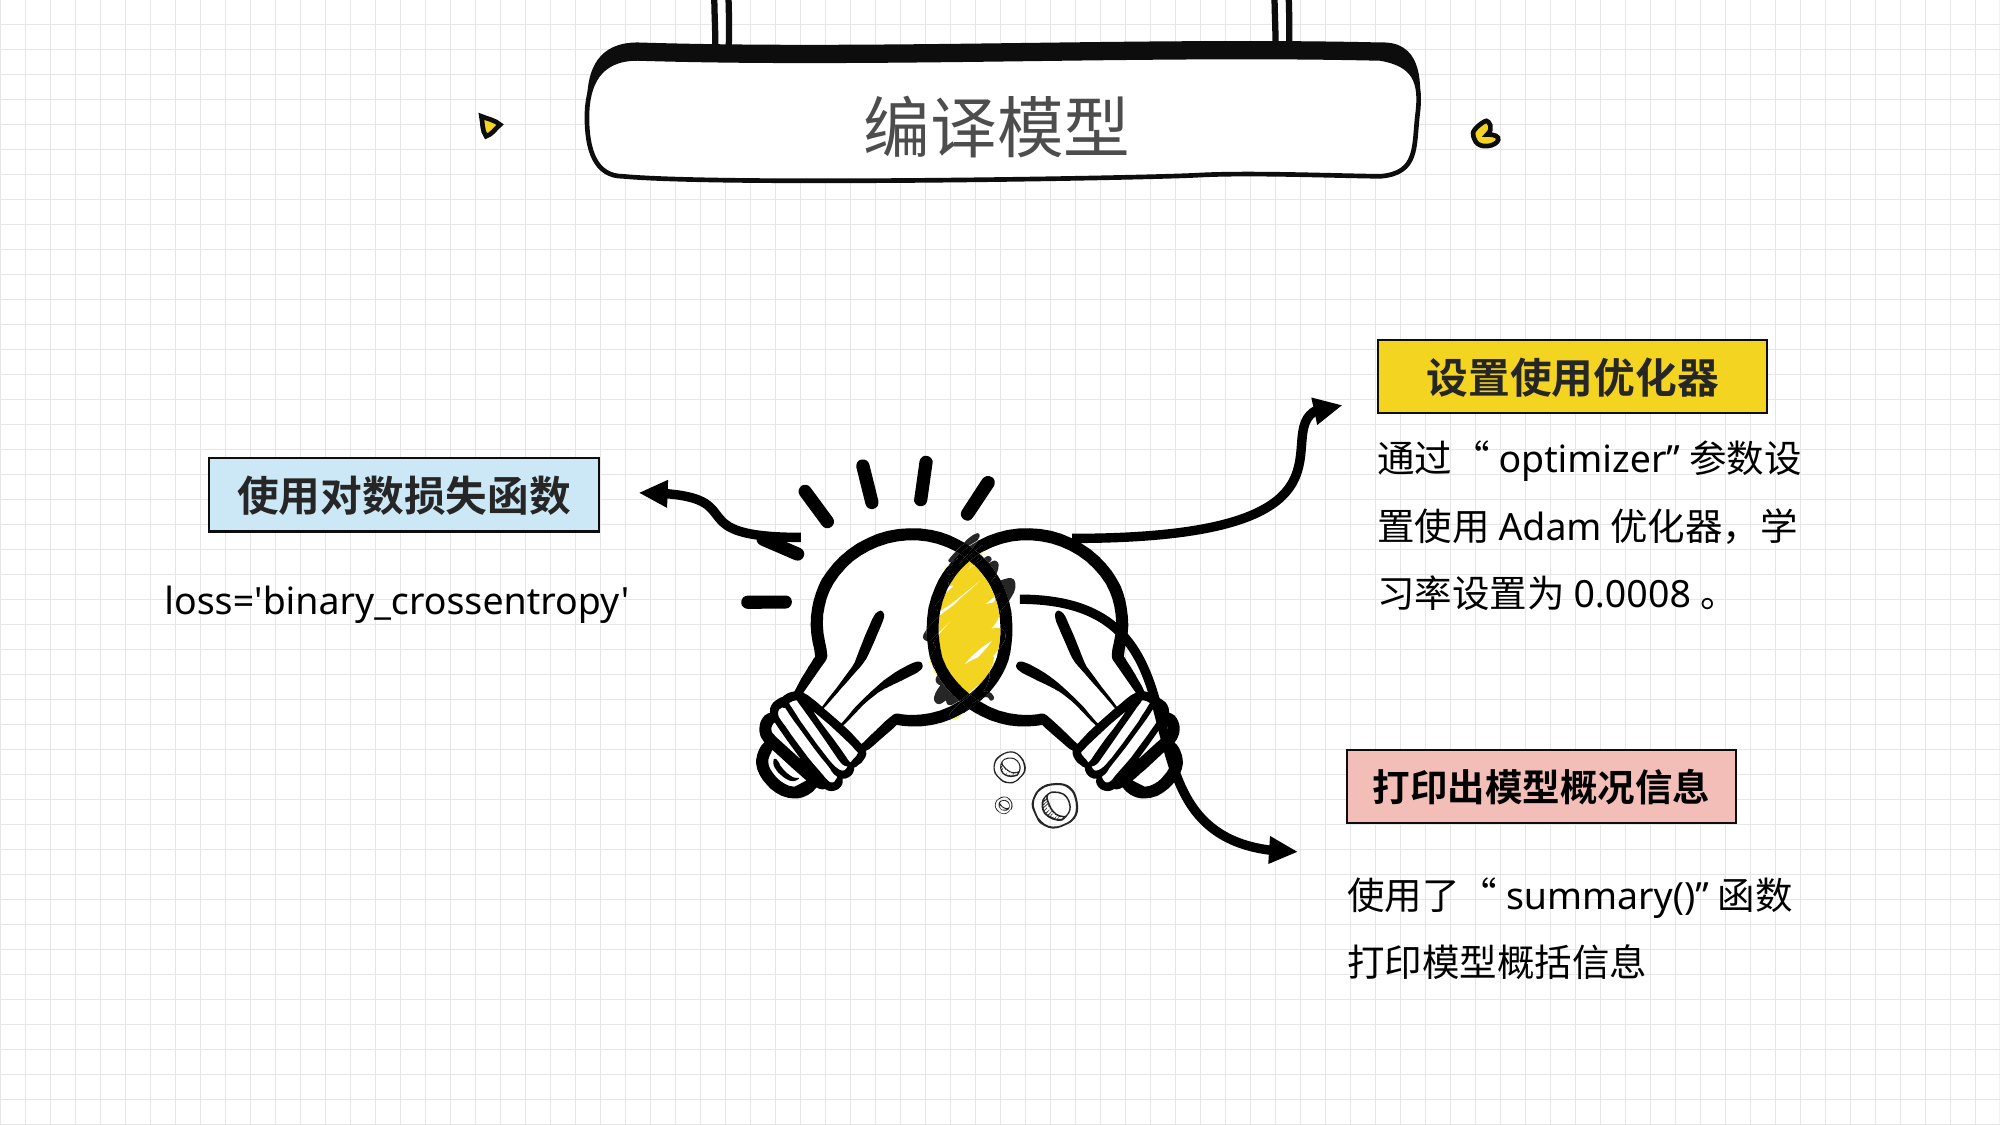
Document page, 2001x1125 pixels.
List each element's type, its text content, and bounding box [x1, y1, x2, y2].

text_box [1019, 599, 1298, 852]
text_box 打印出模型概况信息 [1346, 749, 1737, 824]
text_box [741, 455, 1183, 829]
text_box 通过“optimizer”参数设置使用Adam优化器，学习率设置为0.0008。 [1362, 405, 1841, 623]
text_box 使用了“summary()”函数打印模型概括信息 [1332, 841, 1811, 992]
text_box loss='binary_crossentropy' [137, 547, 645, 630]
text_box 编译模型 [717, 78, 1277, 174]
text_box 使用对数损失函数 [208, 457, 600, 533]
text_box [1071, 405, 1342, 539]
text_box 设置使用优化器 [1377, 339, 1768, 405]
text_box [639, 492, 801, 538]
